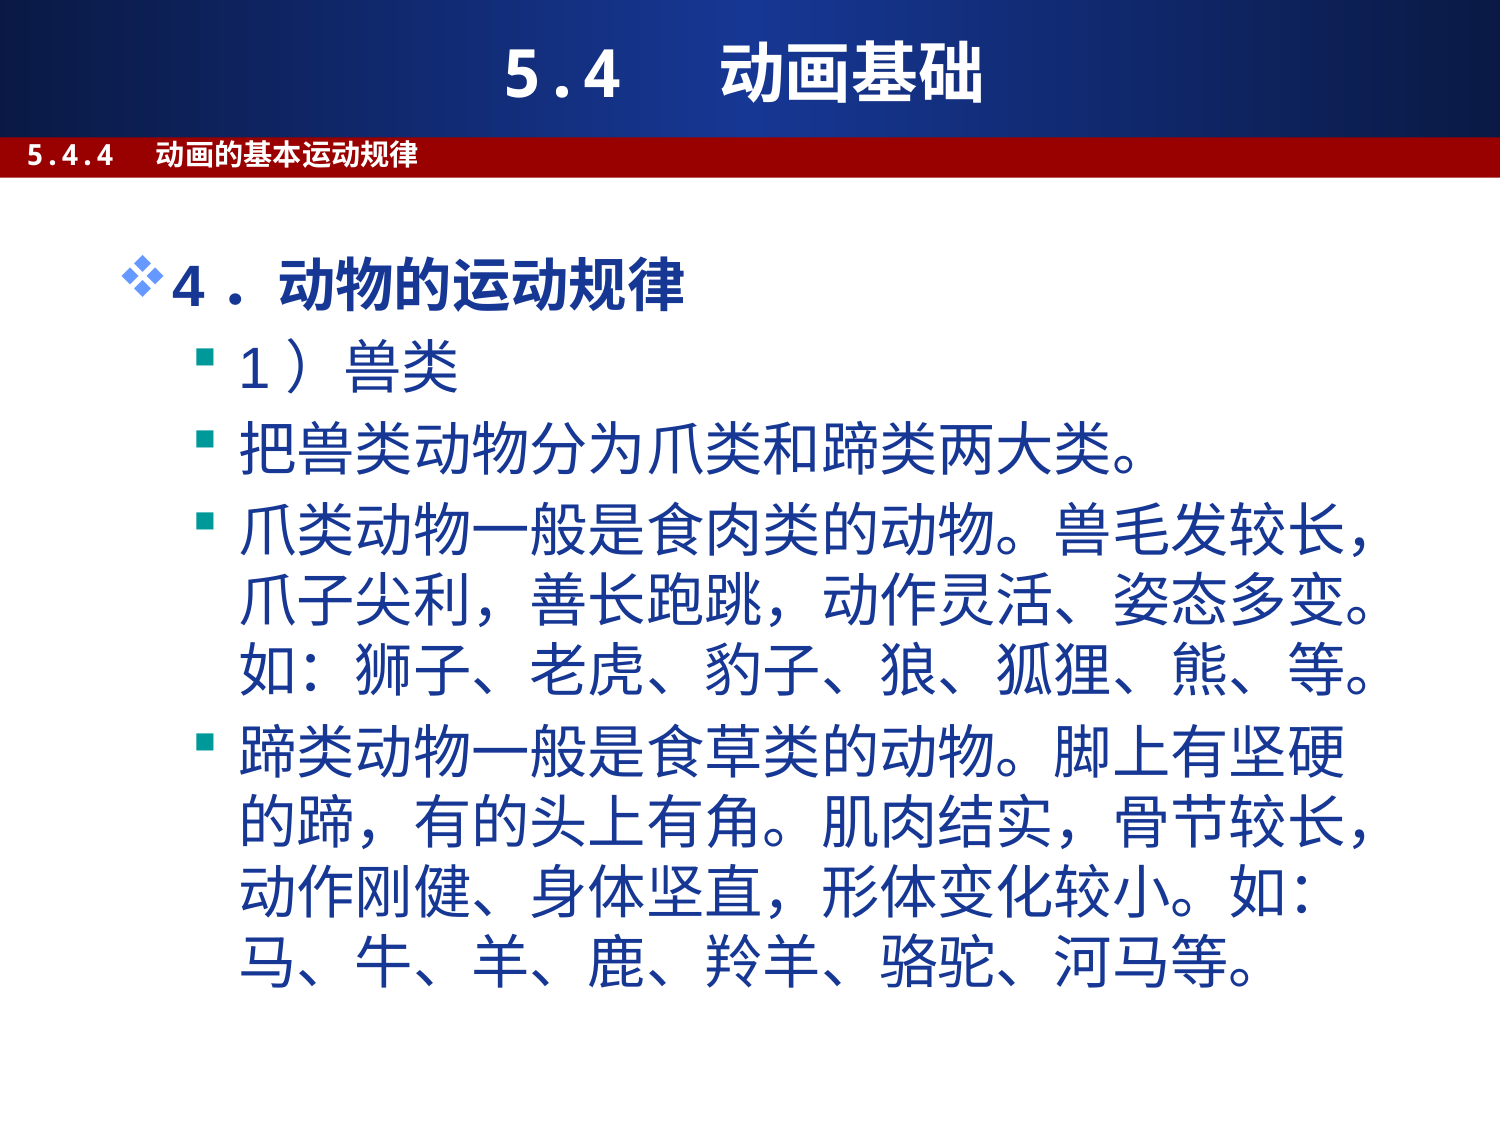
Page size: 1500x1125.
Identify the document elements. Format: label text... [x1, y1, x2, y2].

list 4．动物的运动规律 1）兽类 把兽类动物分为爪类和蹄类两大类。 爪类动物一般是食肉类的动物。兽毛发较长，爪子尖利，善长跑跳，动作灵活、姿态多变。如：狮子、老虎、豹子、狼、狐狸、熊、等。 蹄类动物一般是食草类的动物。脚上有坚硬的蹄，有的头上有角。肌肉结实，骨节较长，动作刚健、身体坚直，形体变化较小。如：马、牛、羊、鹿、羚羊、骆驼、河马等。 [101, 240, 1386, 1038]
title 5.4 动画基础 [49, 24, 1438, 118]
text_box 5.4.4 动画的基本运动规律 [11, 128, 1500, 179]
